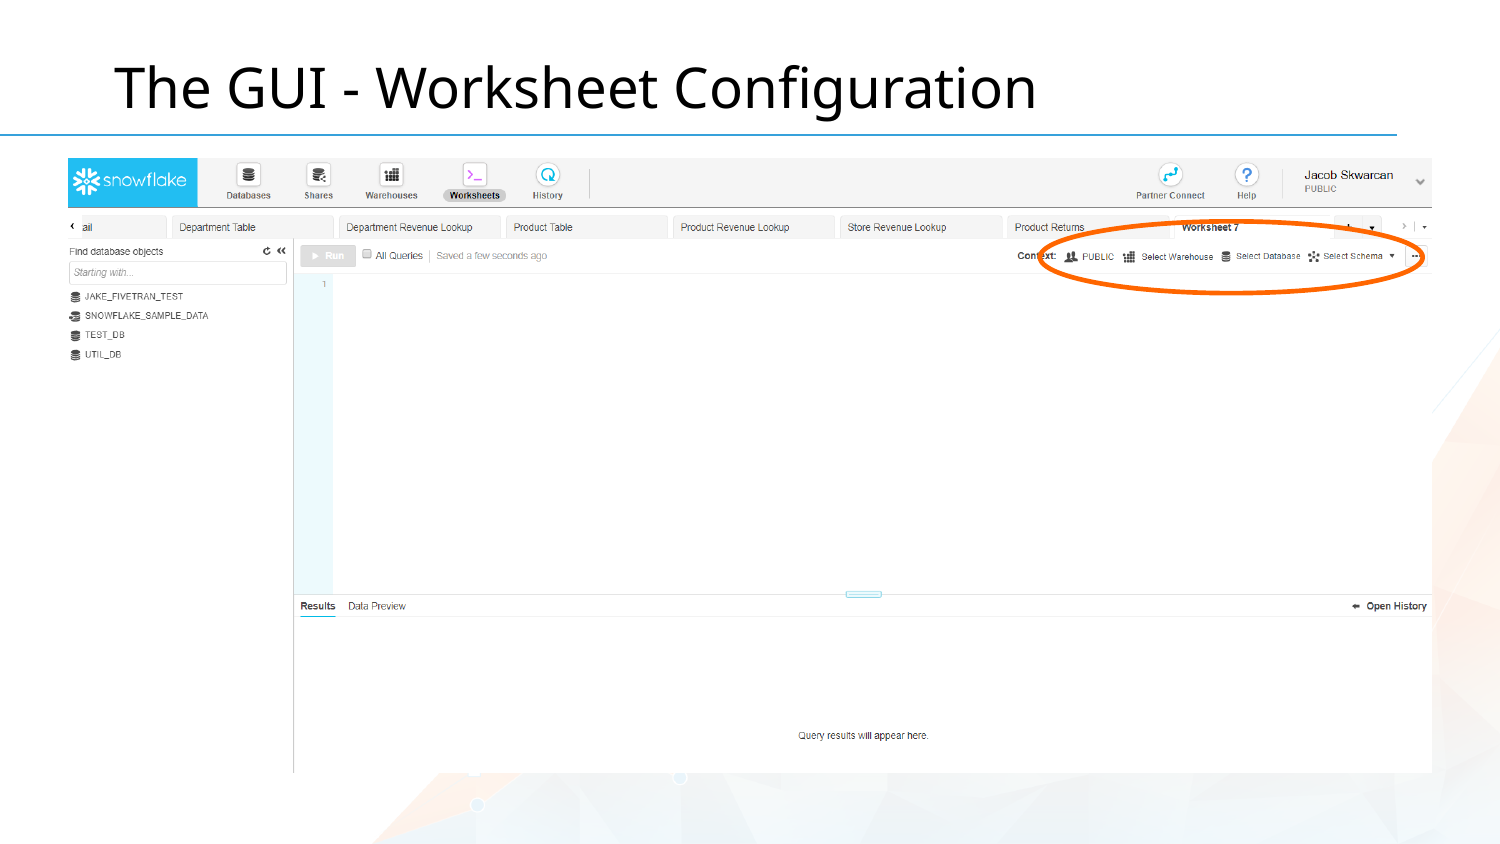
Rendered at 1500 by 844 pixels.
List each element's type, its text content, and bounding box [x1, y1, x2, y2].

picture [68, 158, 1500, 844]
title The GUI - Worksheet Configuration [103, 44, 1397, 135]
